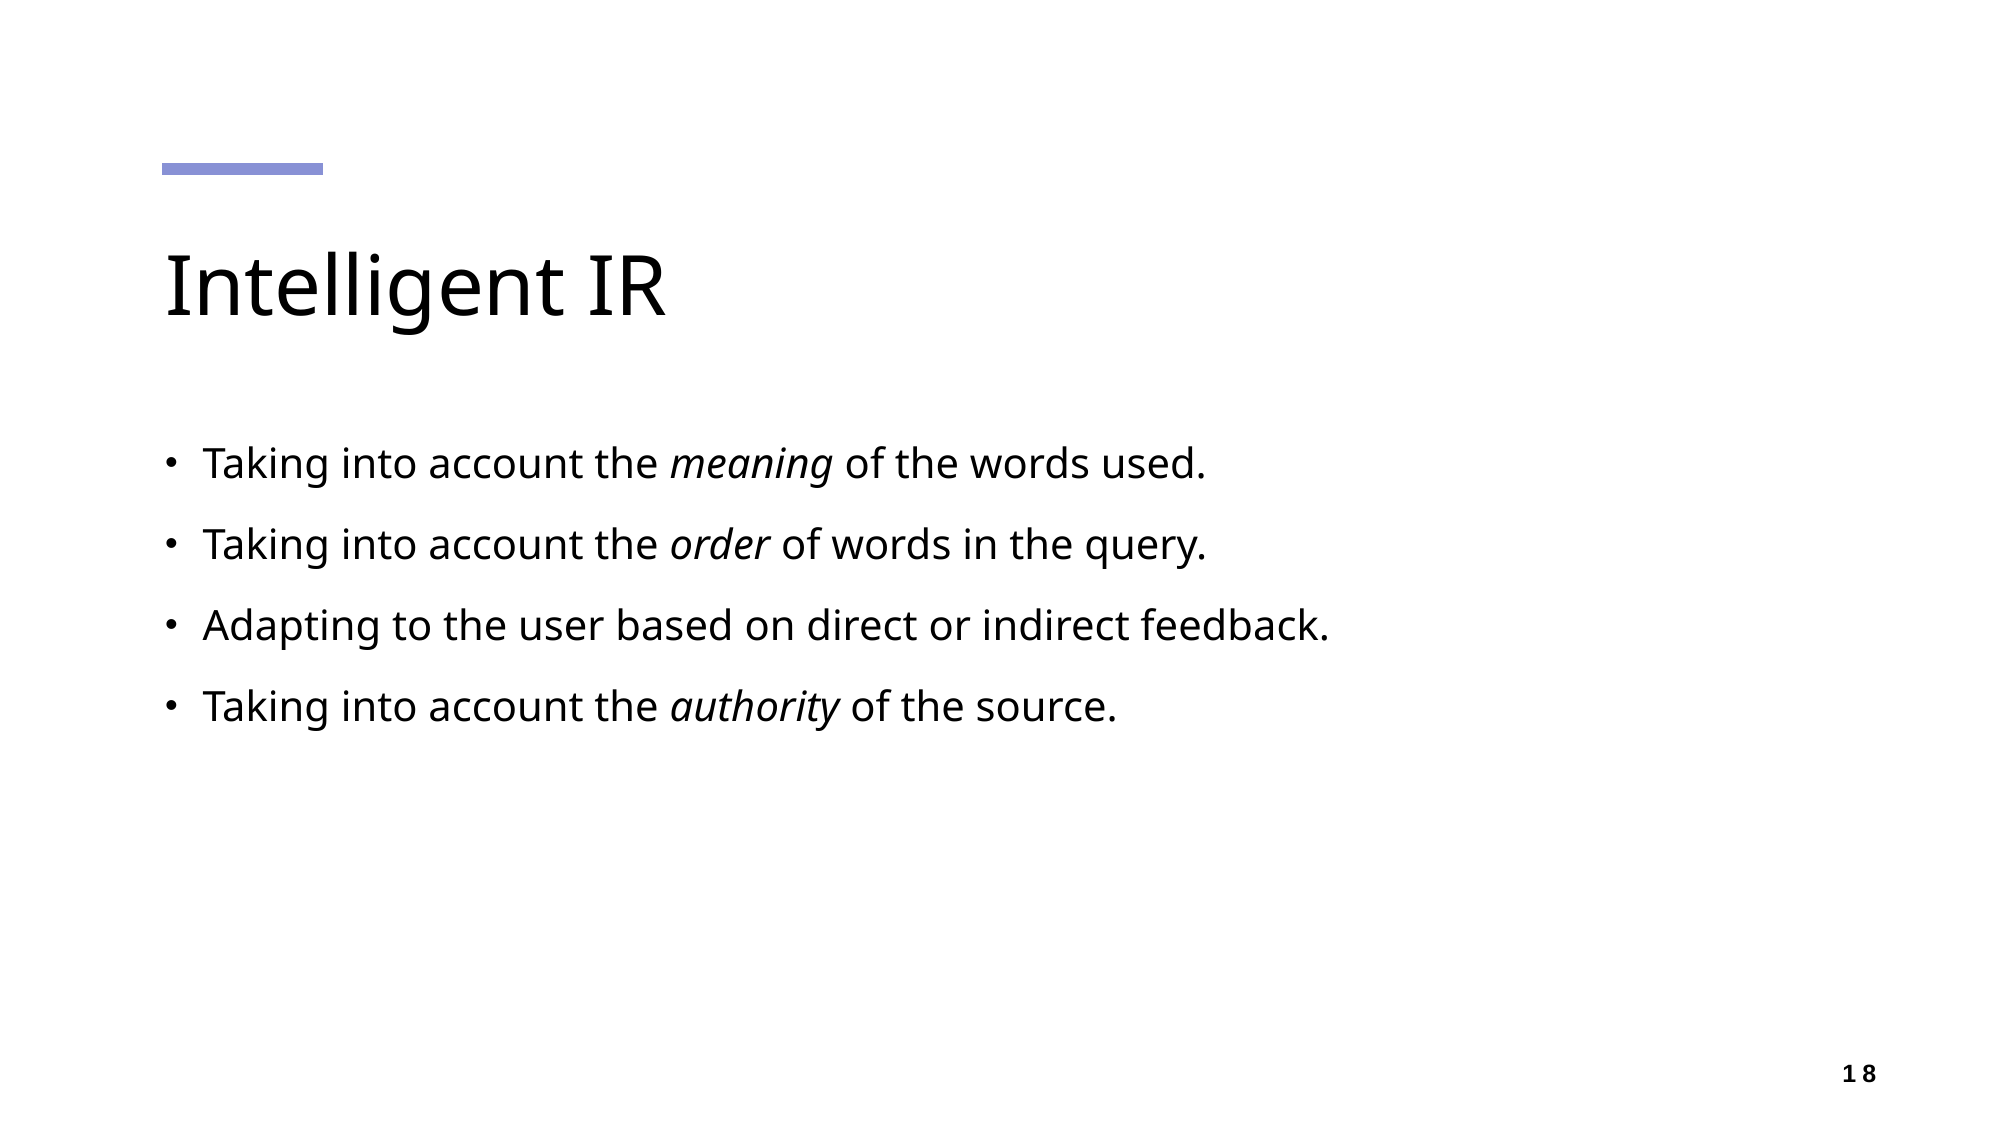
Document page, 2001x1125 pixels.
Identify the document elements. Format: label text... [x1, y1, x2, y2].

slide_number 18 [1772, 1042, 1892, 1103]
title Intelligent IR [150, 224, 1850, 419]
list Taking into account the meaning of the words used. Taking into account the order of words in the query. Adapting to the user based on direct or indirect feedback. Taking into account the authority of the source. [150, 419, 1850, 975]
